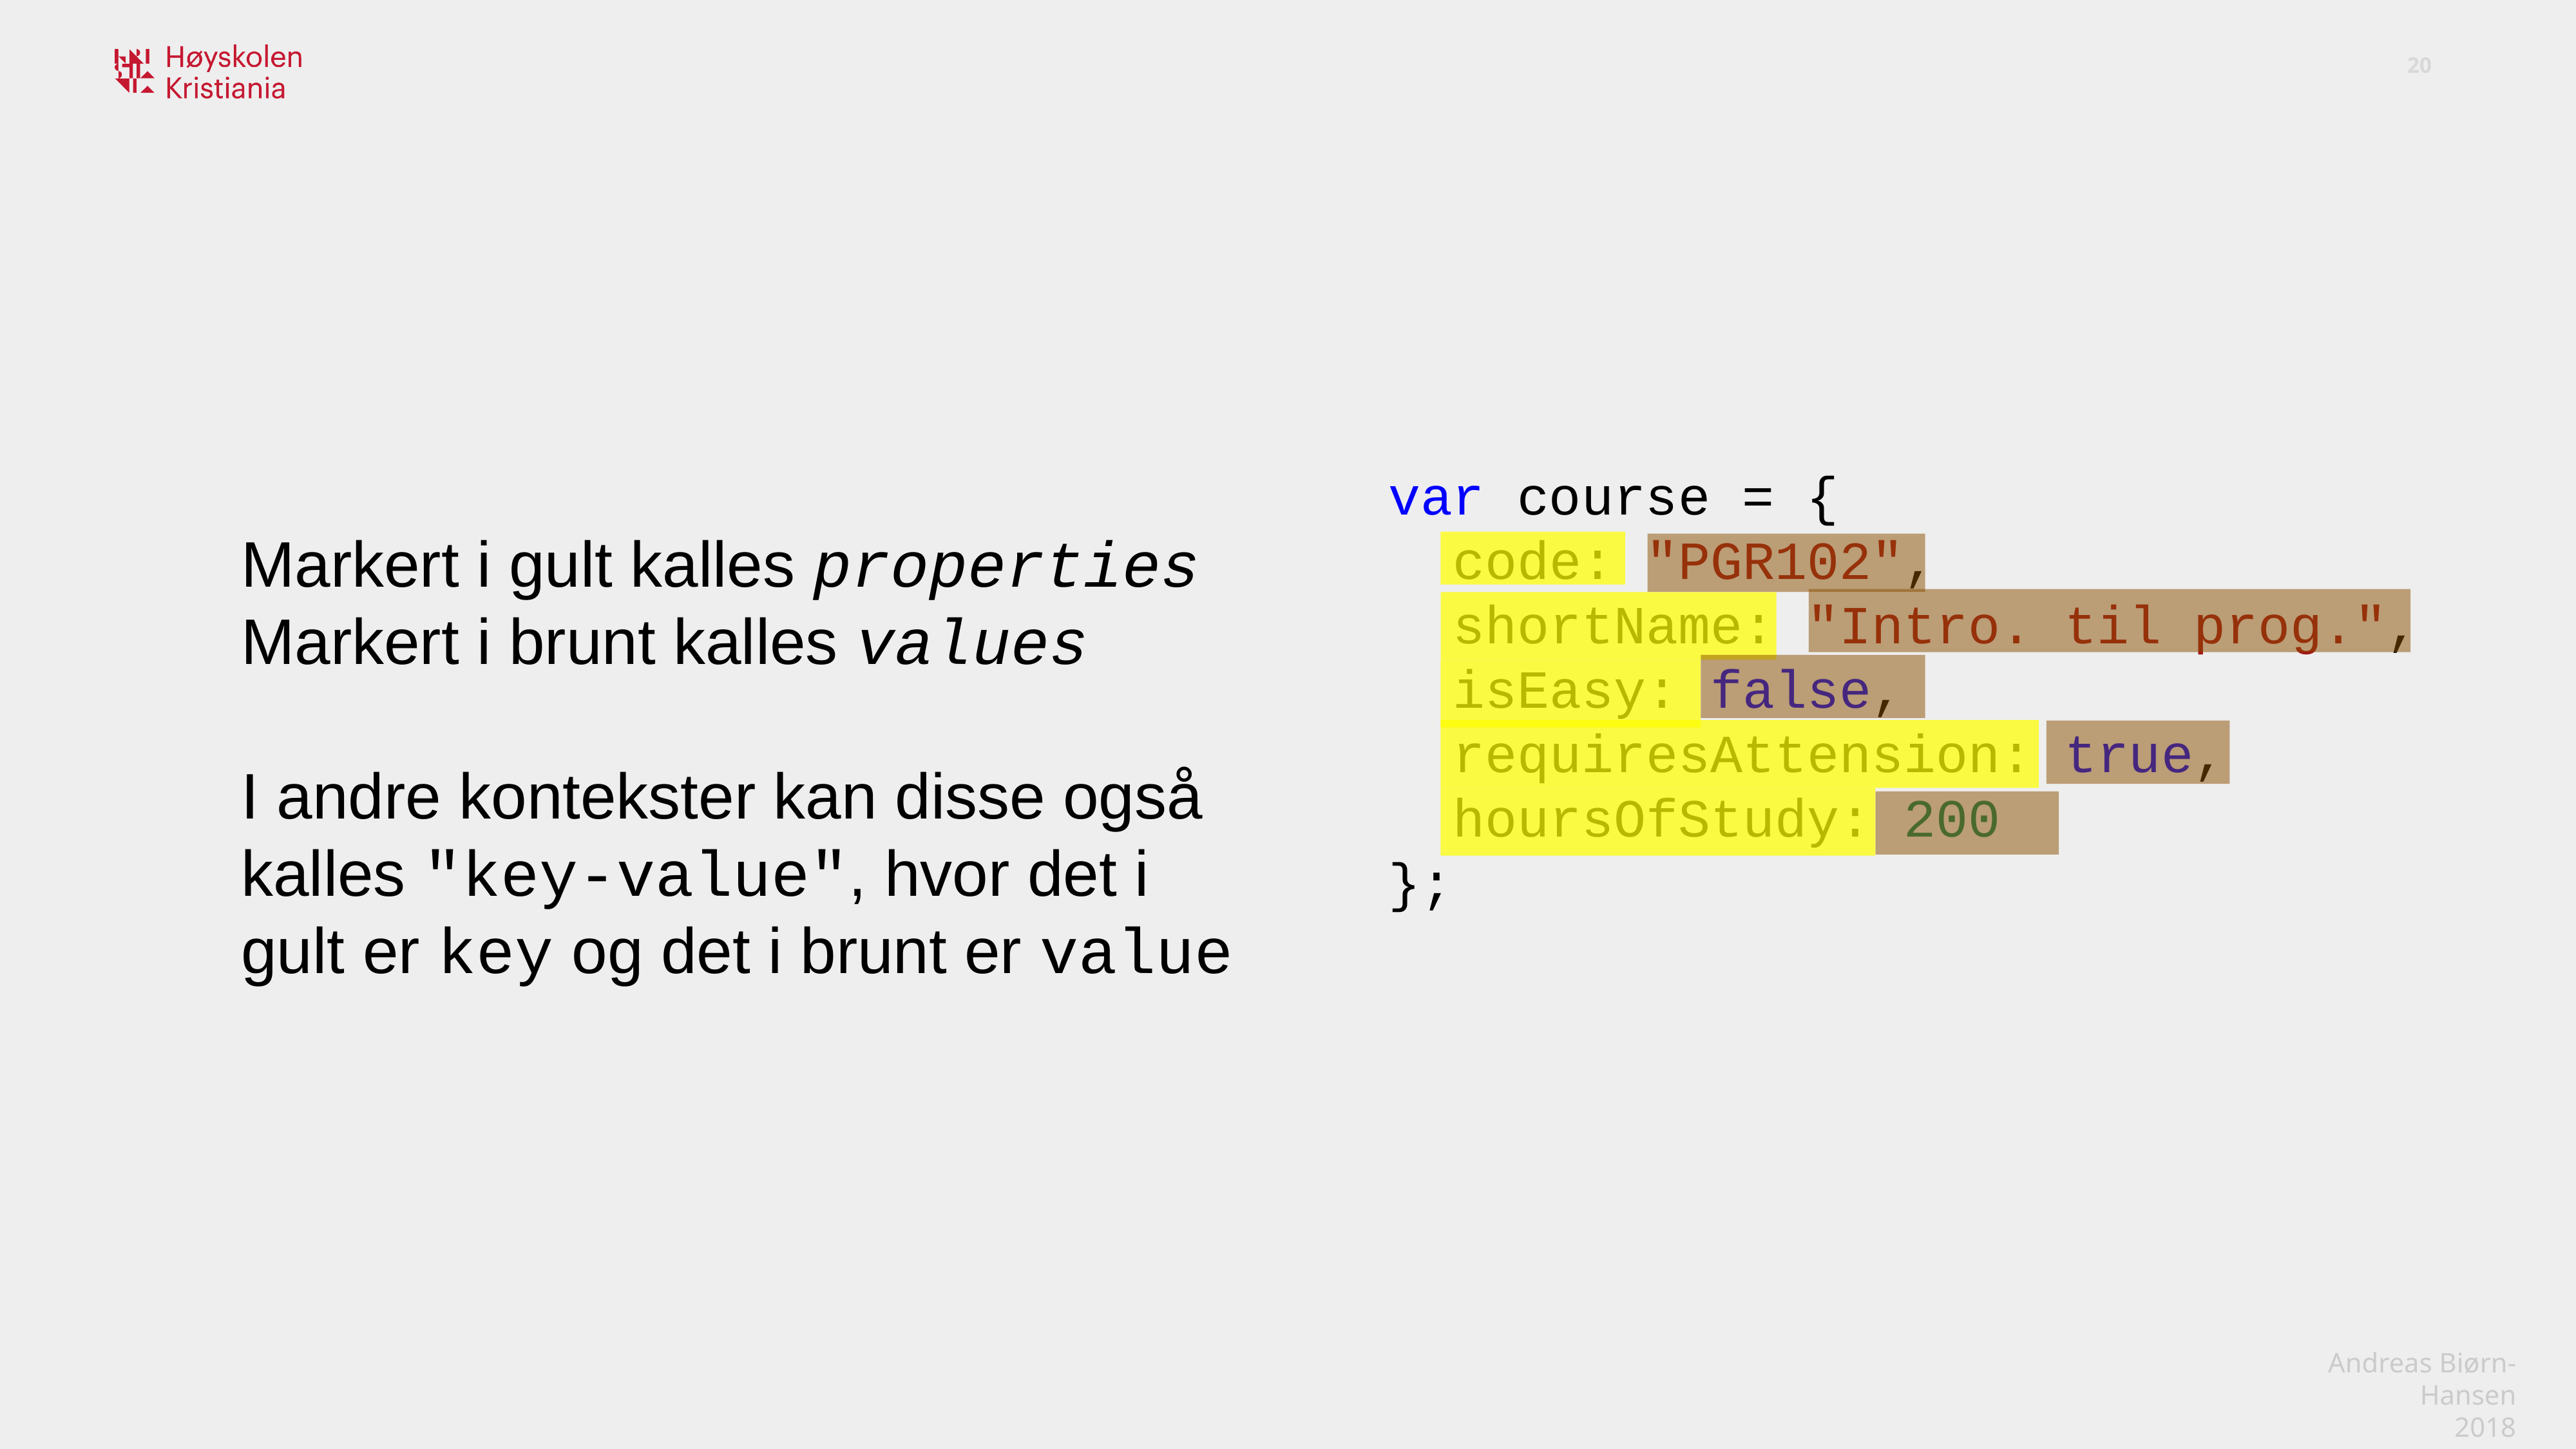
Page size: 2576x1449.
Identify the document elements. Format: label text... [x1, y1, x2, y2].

text_box Markert i gult kalles properties Markert i brunt kalles values I andre kontekster kan disse også kalles "key-value", hvor det i gult er key og det i brunt er value [231, 518, 1262, 991]
picture [160, 35, 314, 135]
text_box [1647, 533, 2411, 855]
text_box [1440, 531, 2039, 856]
text_box var course = { code: "PGR102", shortName: "Intro. til prog.", isEasy: false, requiresAttension: true, hoursOfStudy: 200 }; [1379, 456, 2471, 917]
picture [115, 49, 157, 95]
